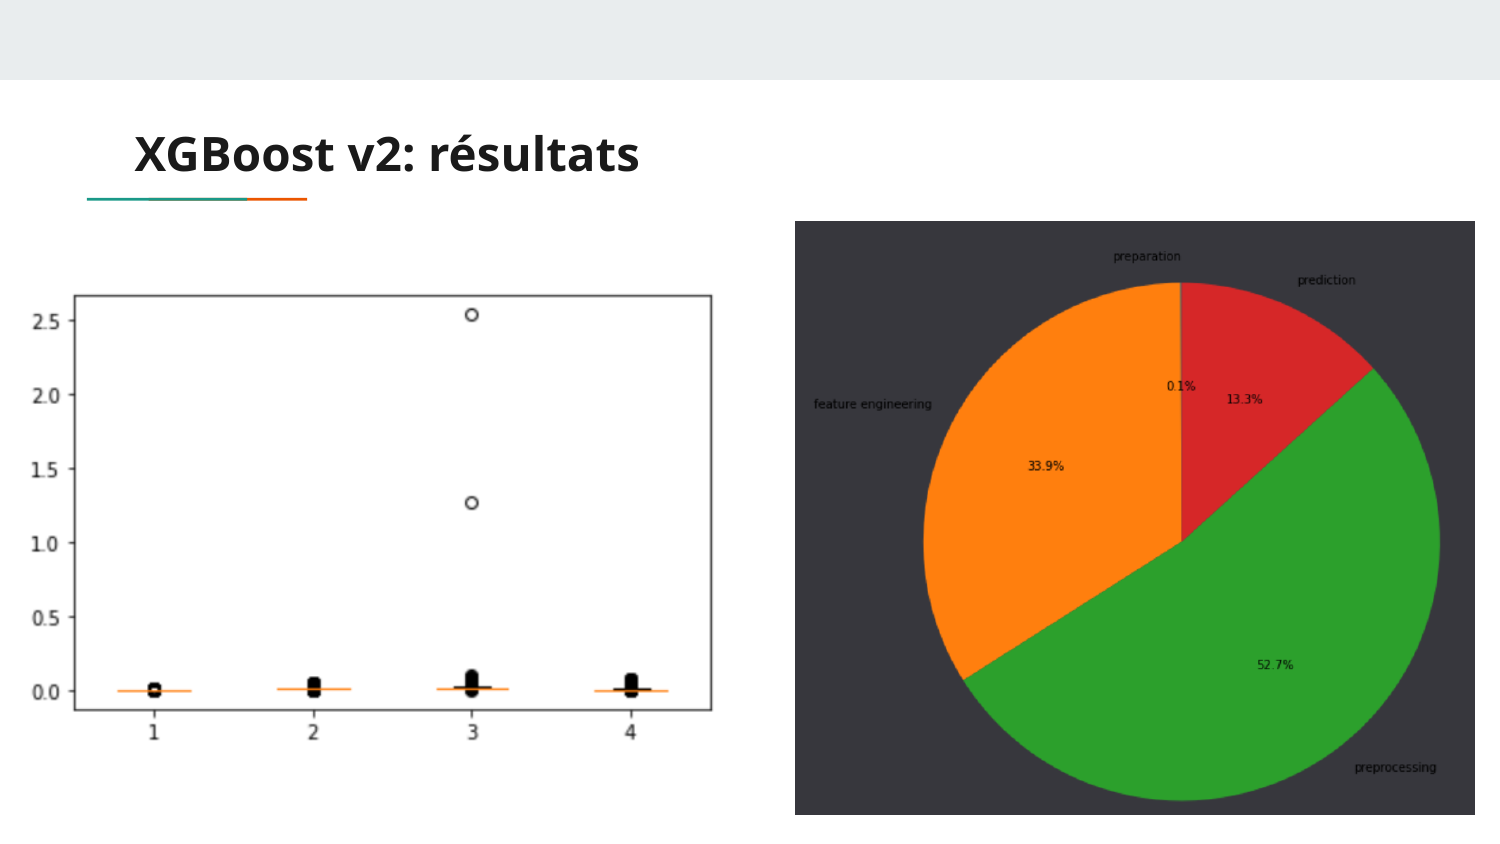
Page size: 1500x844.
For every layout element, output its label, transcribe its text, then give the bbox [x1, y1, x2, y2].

picture [794, 221, 1476, 815]
picture [22, 290, 769, 746]
title XGBoost v2: résultats [119, 109, 1381, 197]
